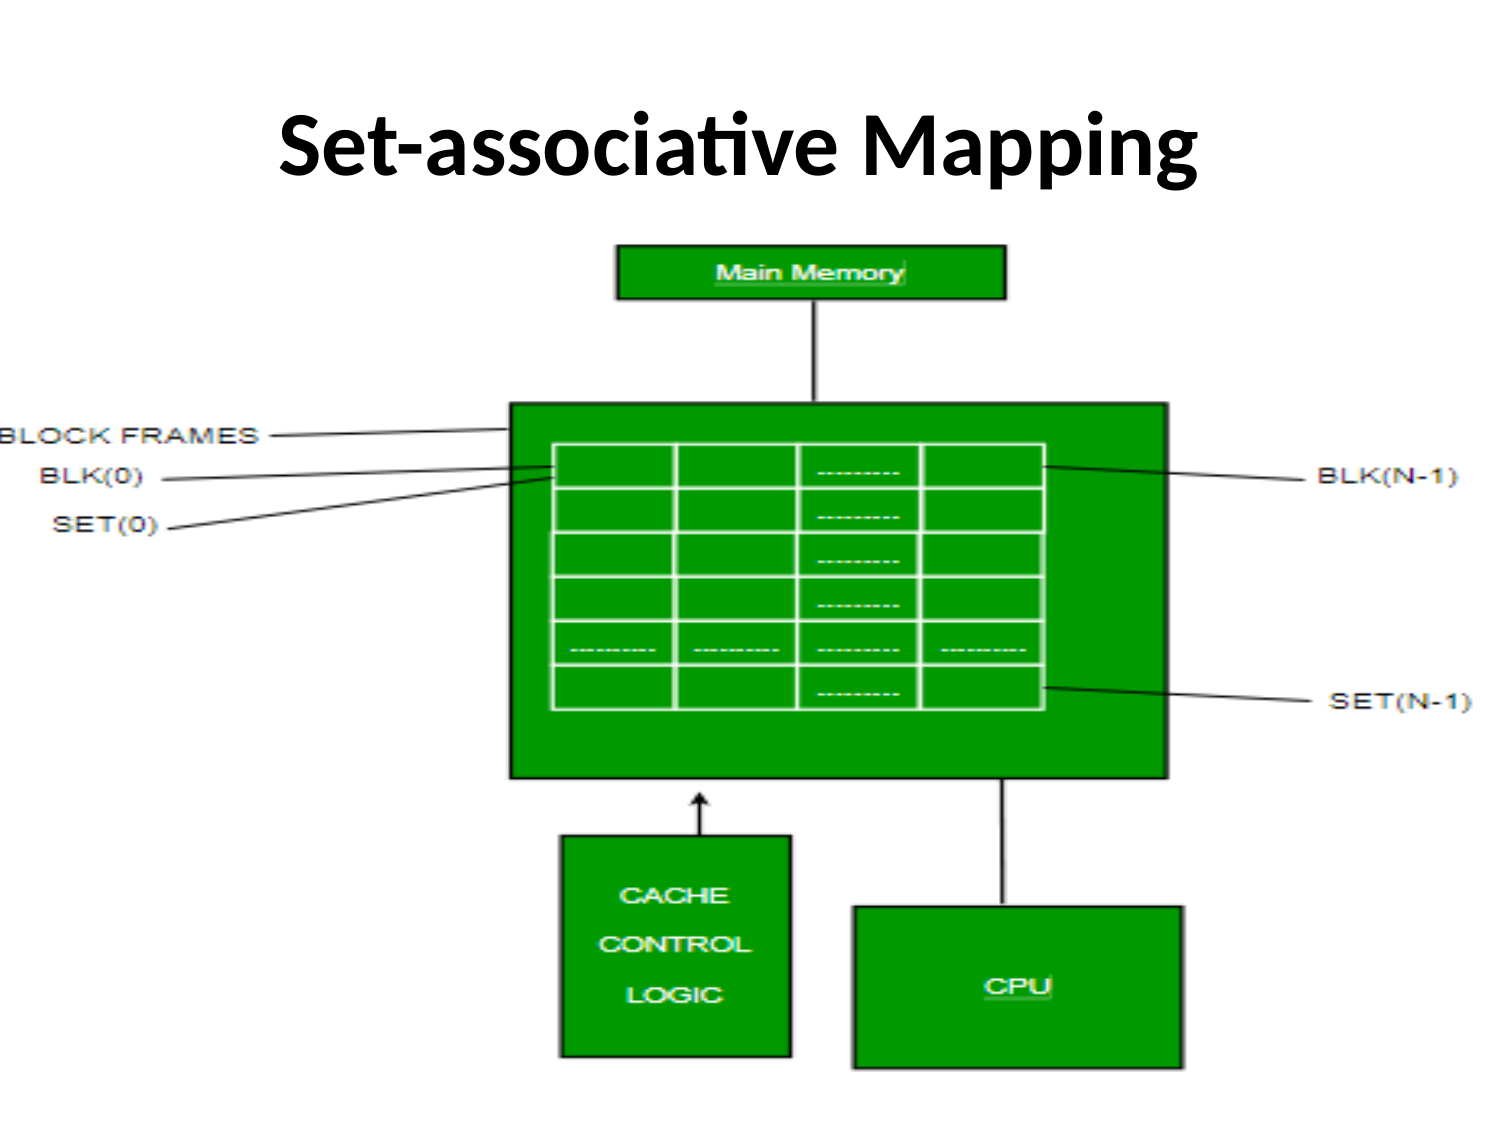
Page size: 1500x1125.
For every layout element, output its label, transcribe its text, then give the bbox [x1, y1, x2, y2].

title Set-associative Mapping [75, 45, 1425, 211]
picture [0, 212, 1500, 1125]
